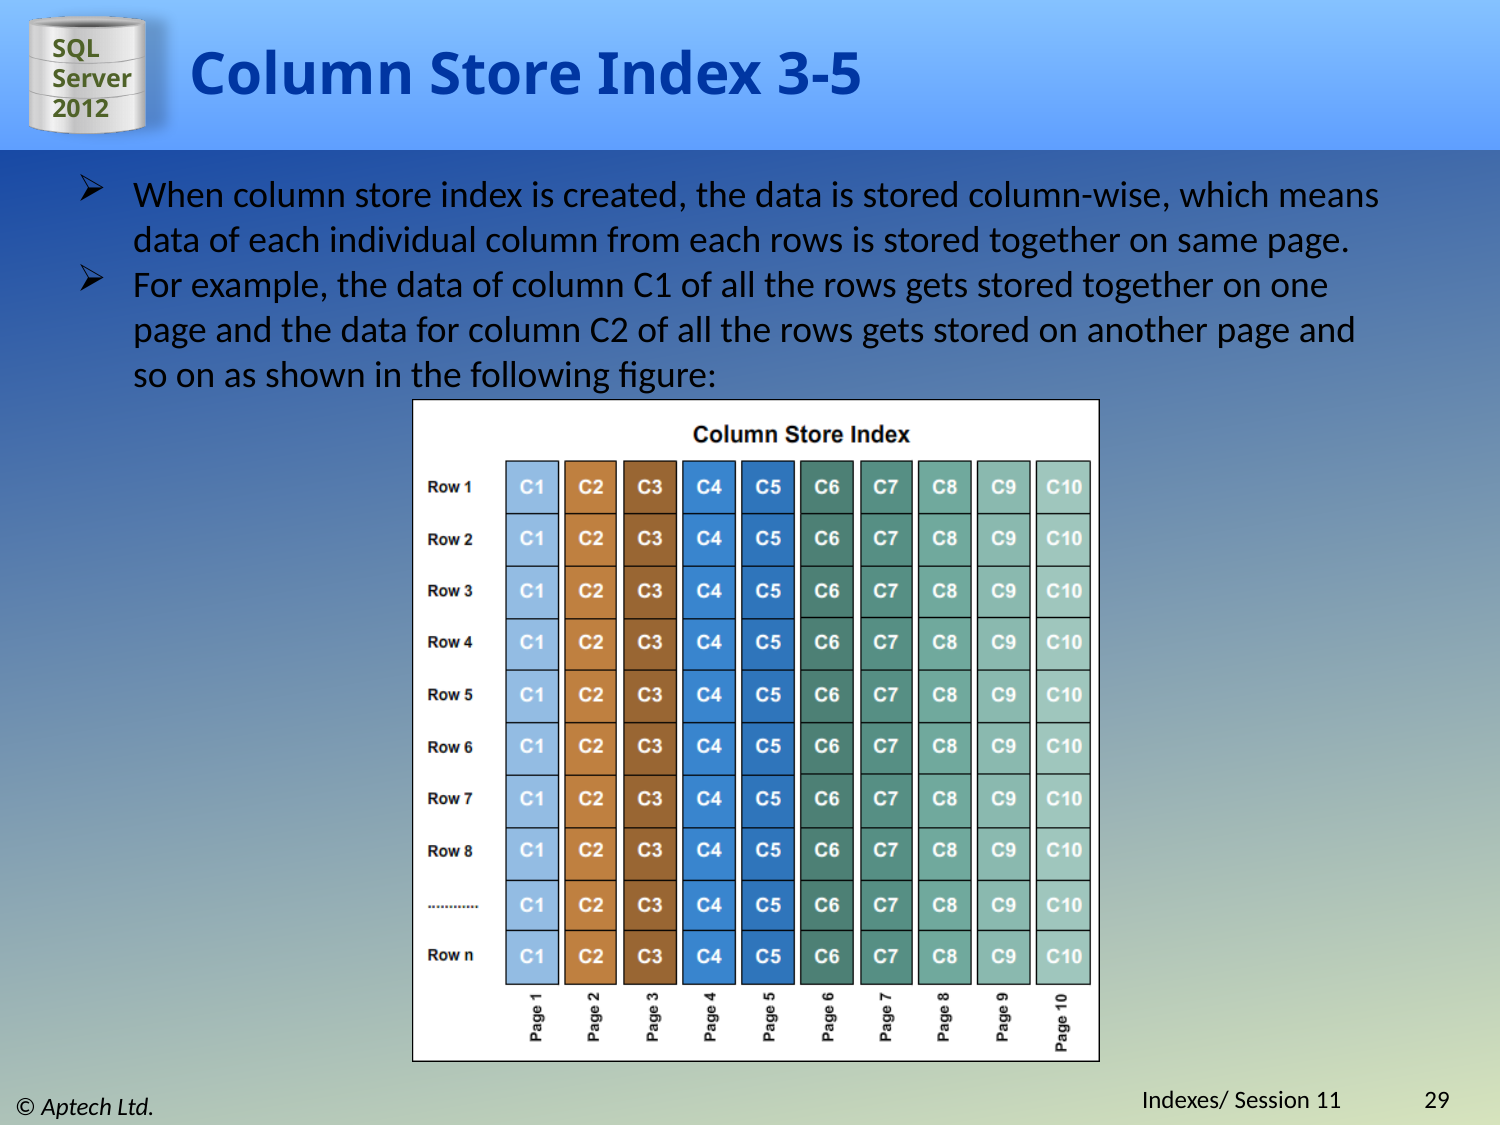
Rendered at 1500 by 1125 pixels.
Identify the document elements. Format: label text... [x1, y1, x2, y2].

title Column Store Index 3-5 [174, 37, 1426, 106]
text_box When column store index is created, the data is stored column-wise, which means data of each individual column from each rows is stored together on same page. For example, the data of column C1 of all the rows gets stored together on one page and the data for column C2 of all the rows gets stored on another page and so on as shown in the following figure: [62, 162, 1413, 403]
picture [412, 399, 1101, 1063]
slide_number 29 [1363, 1084, 1465, 1113]
picture [24, 0, 150, 150]
footer Indexes/ Session 11 [375, 1084, 1363, 1113]
